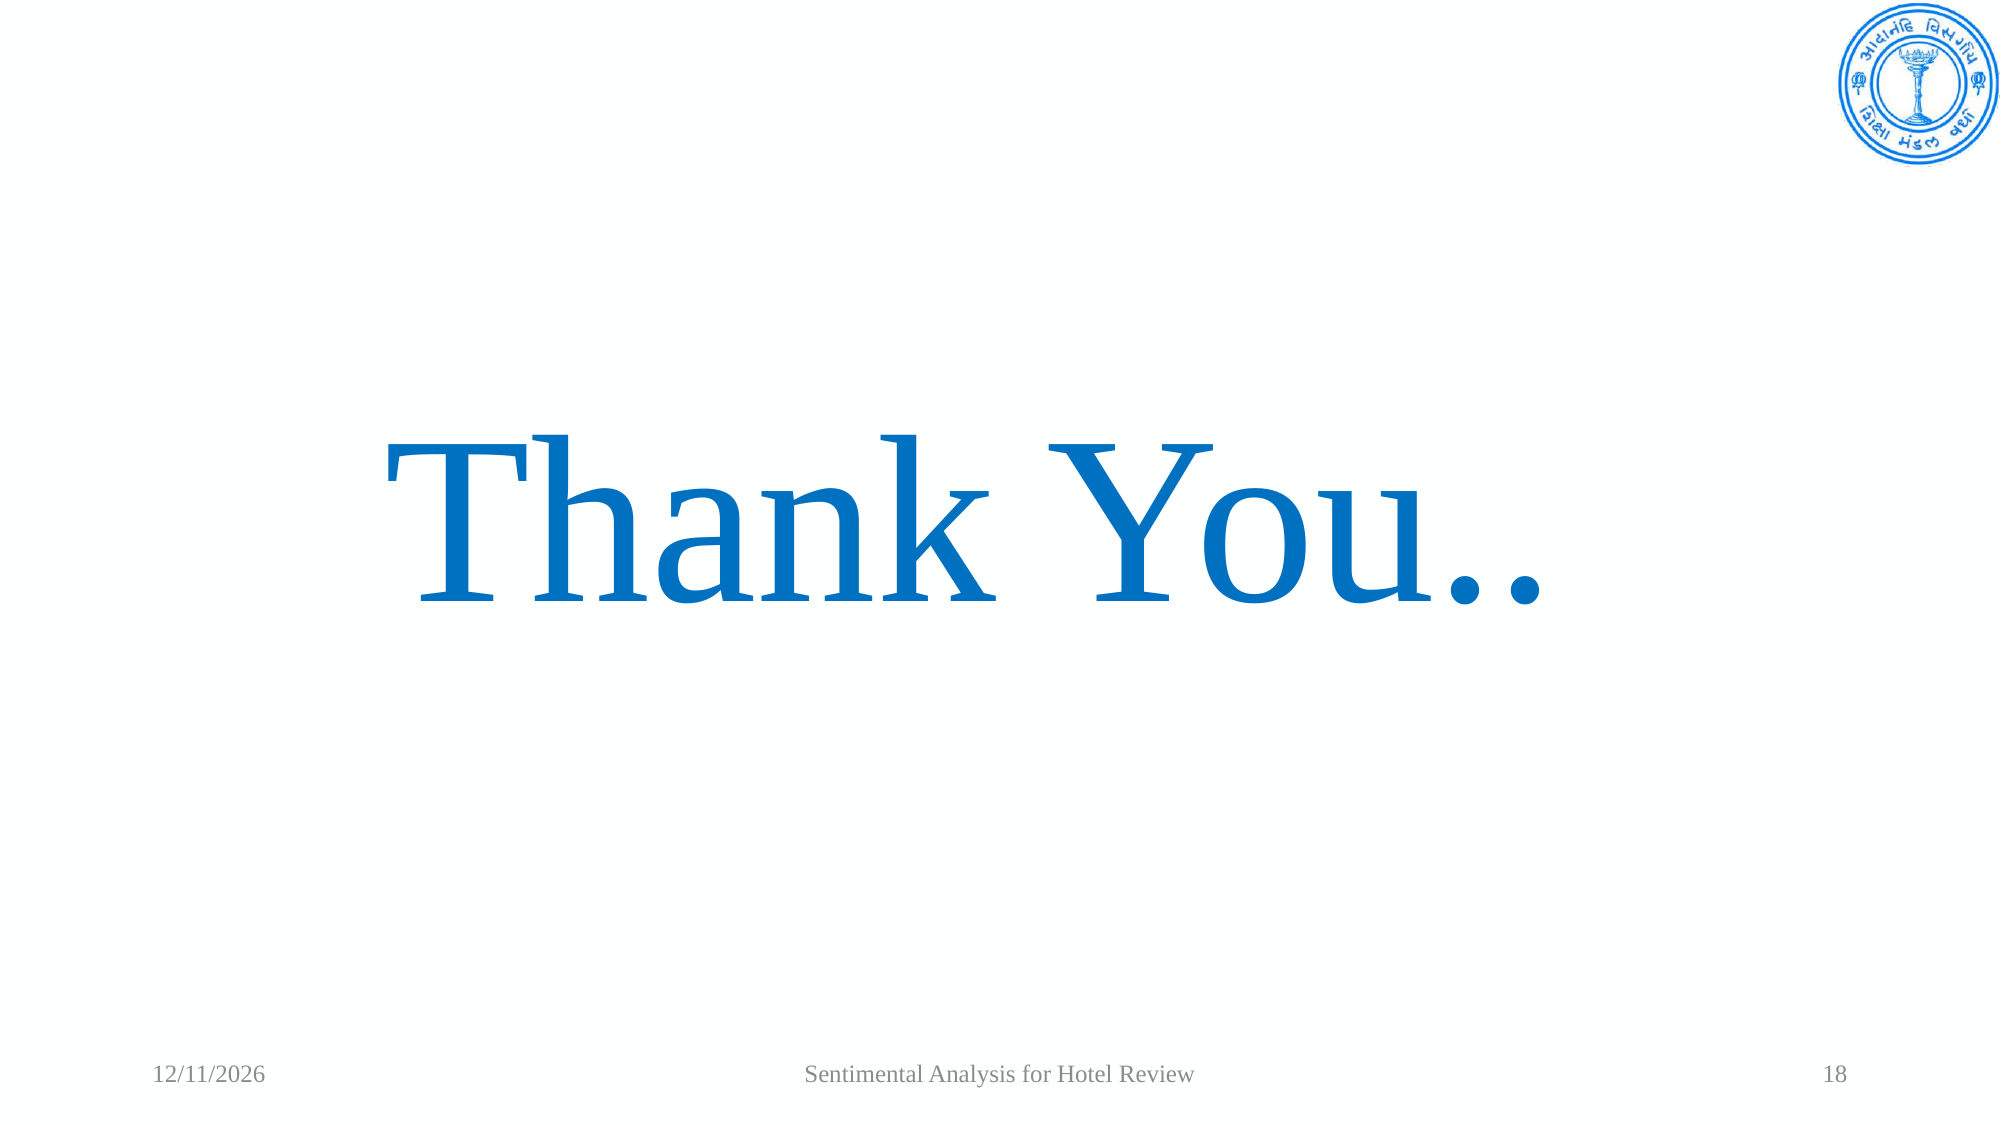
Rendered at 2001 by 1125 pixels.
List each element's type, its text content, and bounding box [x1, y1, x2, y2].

picture [1836, 2, 2000, 167]
footer Sentimental Analysis for Hotel Review [662, 1042, 1338, 1103]
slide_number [137, 1042, 588, 1103]
title Thank You.. [137, 192, 1863, 661]
slide_number 18 [1412, 1042, 1863, 1103]
